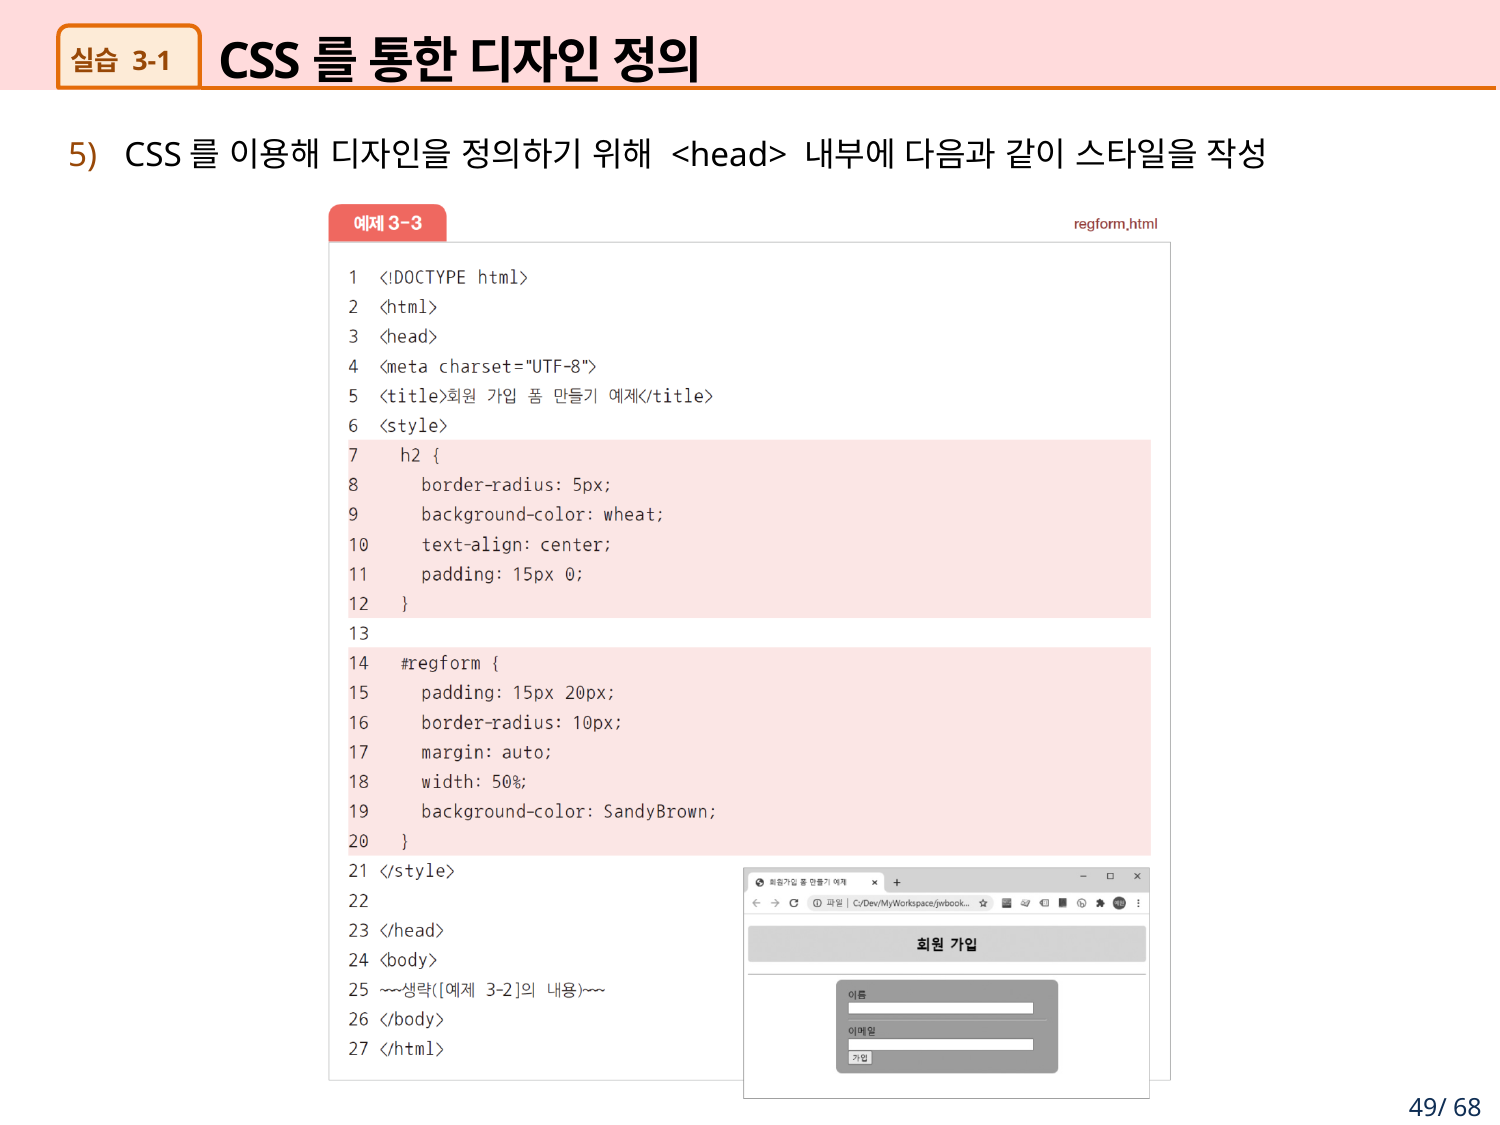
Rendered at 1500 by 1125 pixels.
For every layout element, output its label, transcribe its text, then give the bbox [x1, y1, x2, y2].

title CSS를 통한 디자인 정의 [203, 19, 1365, 97]
list CSS를 이용해 디자인을 정의하기 위해 <head> 내부에 다음과 같이 스타일을 작성 [53, 125, 1425, 1005]
picture [324, 195, 1178, 1104]
text_box 실습 3-1 [55, 35, 206, 83]
